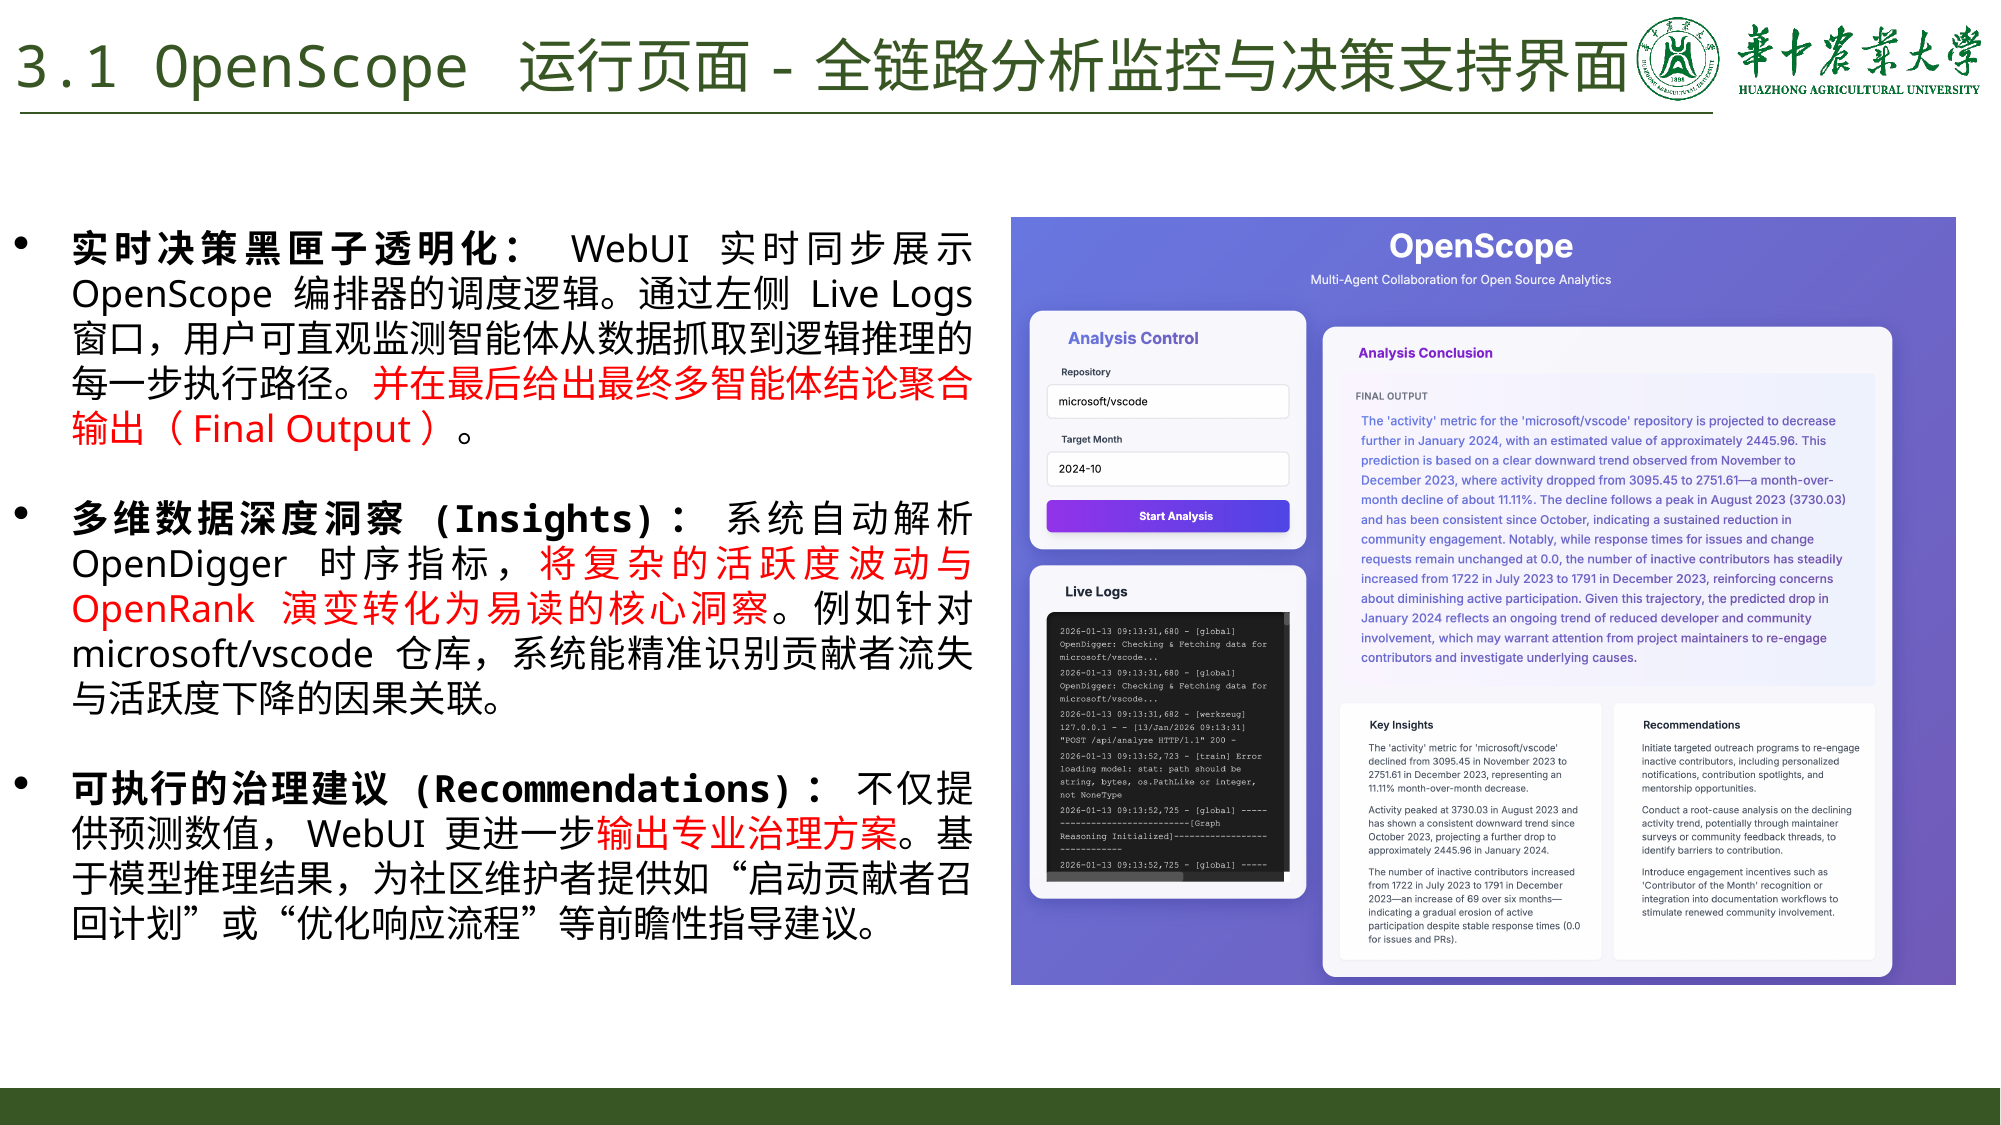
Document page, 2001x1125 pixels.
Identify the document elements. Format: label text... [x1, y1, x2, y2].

text_box 3.1 OpenScope 运行页面-全链路分析监控与决策支持界面 [0, 22, 2000, 107]
text_box 实时决策黑匣子透明化： WebUI 实时同步展示 OpenScope 编排器的调度逻辑。通过左侧 Live Logs 窗口，用户可直观监测智能体从数据抓取到逻辑推理的每一步执行路径。并在最后给出最终多智能体结论聚合输出（Final Output）。 多维数据深度洞察 (Insights)： 系统自动解析 OpenDigger 时序指标，将复杂的活跃度波动与 OpenRank 演变转化为易读的核心洞察。例如针对 microsoft/vscode 仓库，系统能精准识别贡献者流失与活跃度下降的因果关联。 可执行的治理建议 (Recommendations)： 不仅提供预测数值，WebUI 更进一步输出专业治理方案。基于模型推理结果，为社区维护者提供如“启动贡献者召回计划”或“优化响应流程”等前瞻性指导建议。 [0, 217, 989, 953]
picture [1011, 217, 1956, 985]
picture [1636, 17, 1981, 22]
